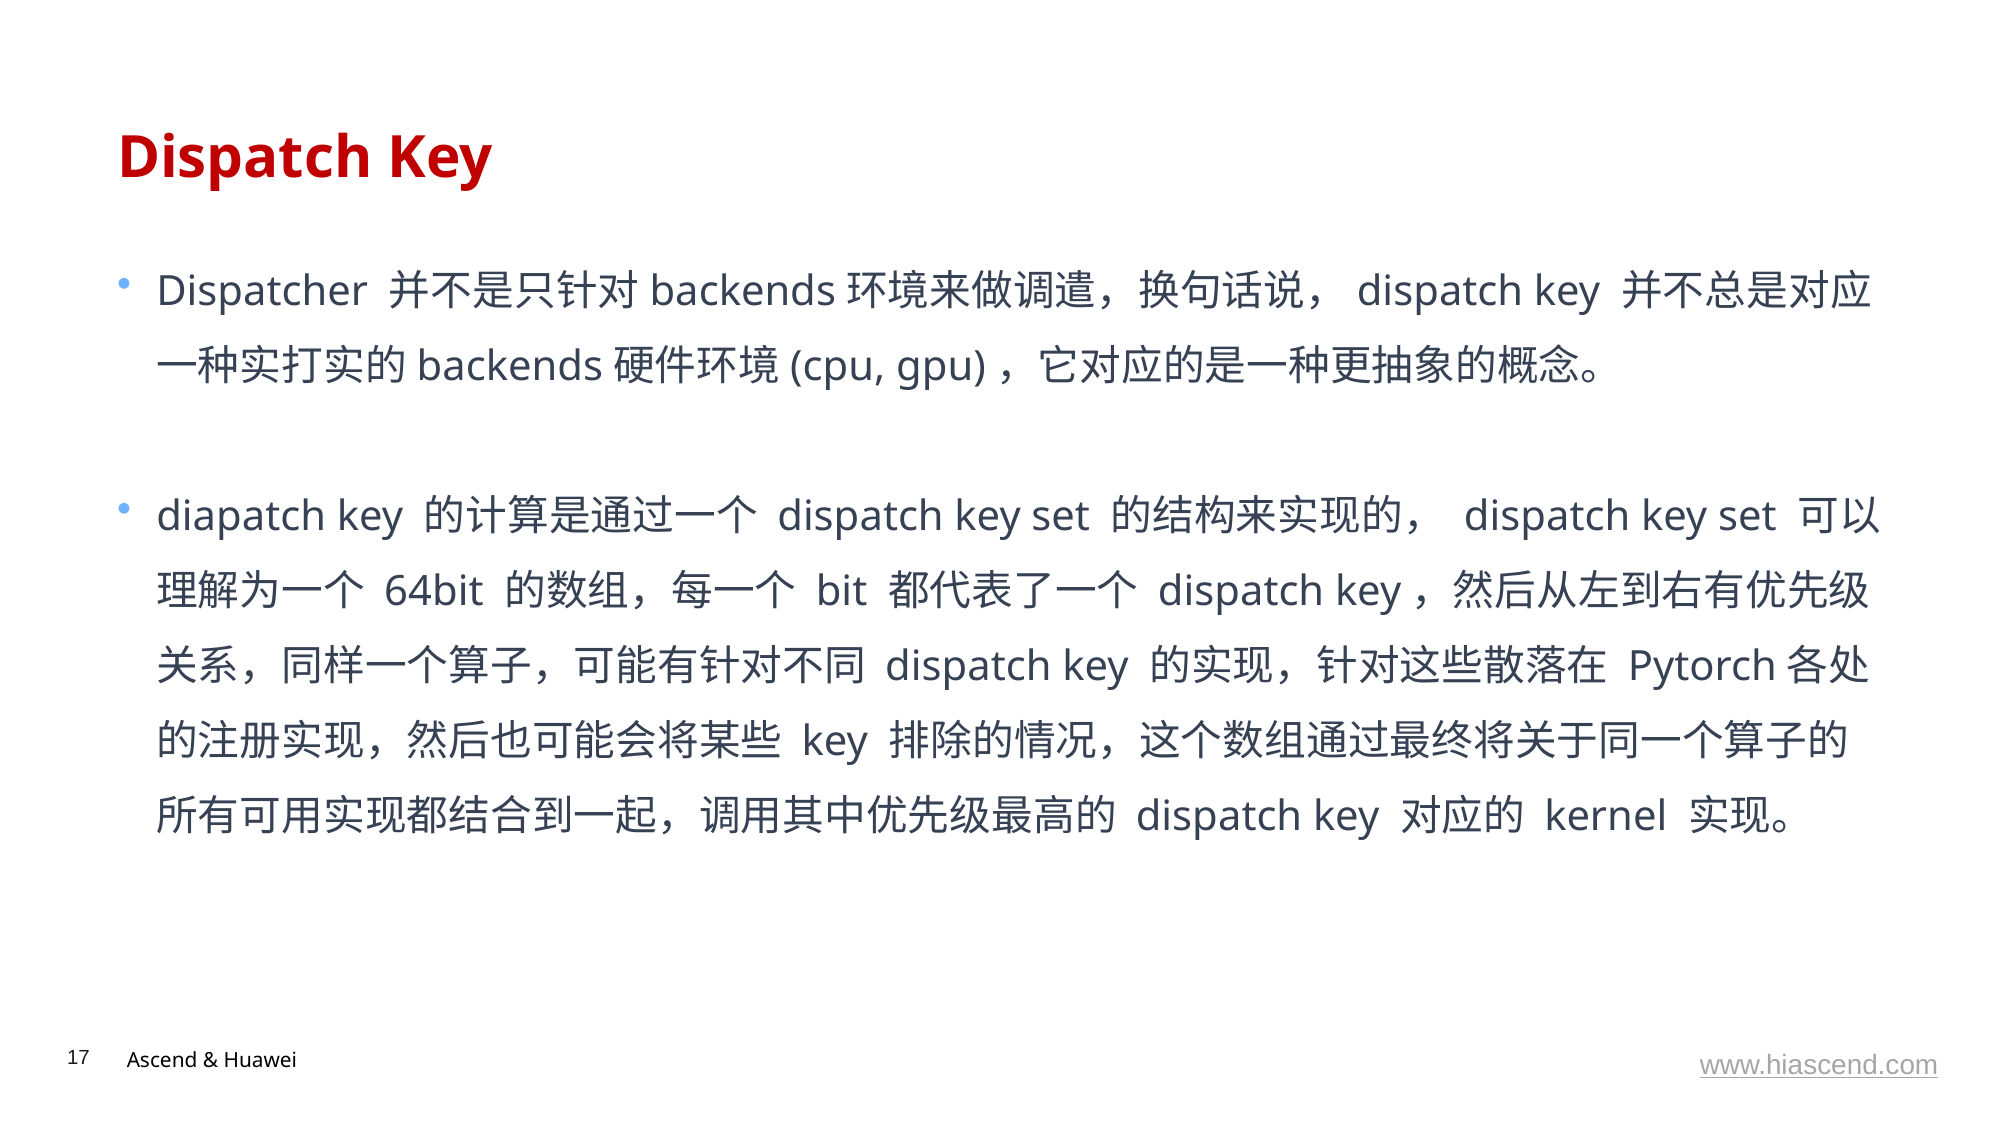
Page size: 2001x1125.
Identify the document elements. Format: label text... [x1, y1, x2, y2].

title Dispatch Key [102, 111, 1901, 209]
list Dispatcher 并不是只针对backends环境来做调遣，换句话说，dispatch key 并不总是对应一种实打实的backends硬件环境(cpu, gpu)，它对应的是一种更抽象的概念。 diapatch key 的计算是通过一个 dispatch key set 的结构来实现的， dispatch key set 可以理解为一个 64bit 的数组，每一个 bit 都代表了一个 dispatch key，然后从左到右有优先级关系，同样一个算子，可能有针对不同 dispatch key 的实现，针对这些散落在 Pytorch各处的注册实现，然后也可能会将某些 key 排除的情况，这个数组通过最终将关于同一个算子的所有可用实现都结合到一起，调用其中优先级最高的 dispatch key 对应的 kernel 实现。 [102, 231, 1901, 988]
